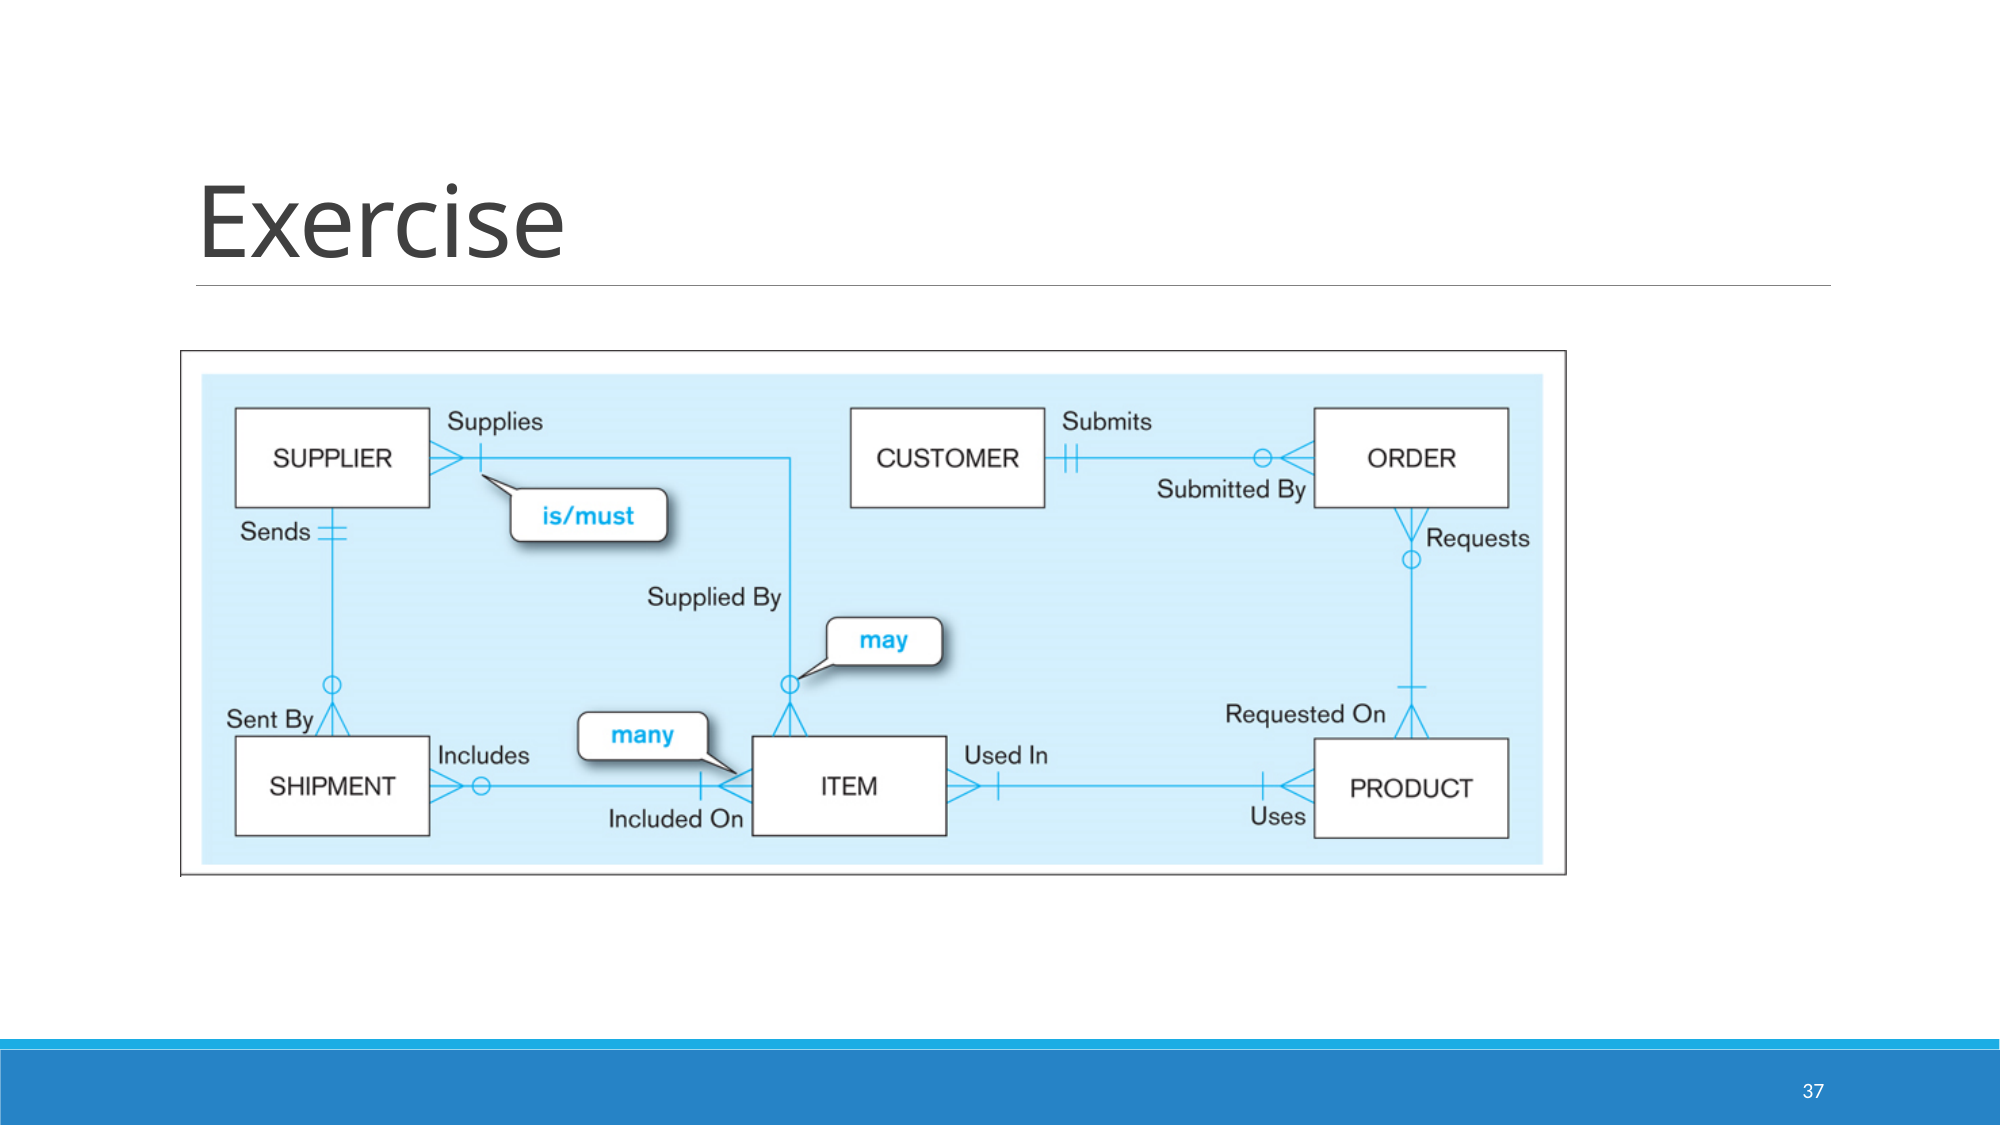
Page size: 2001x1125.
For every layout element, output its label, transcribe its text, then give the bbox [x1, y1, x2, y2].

picture [179, 349, 1567, 878]
title Exercise [180, 47, 1830, 285]
slide_number 37 [1624, 1059, 1840, 1120]
